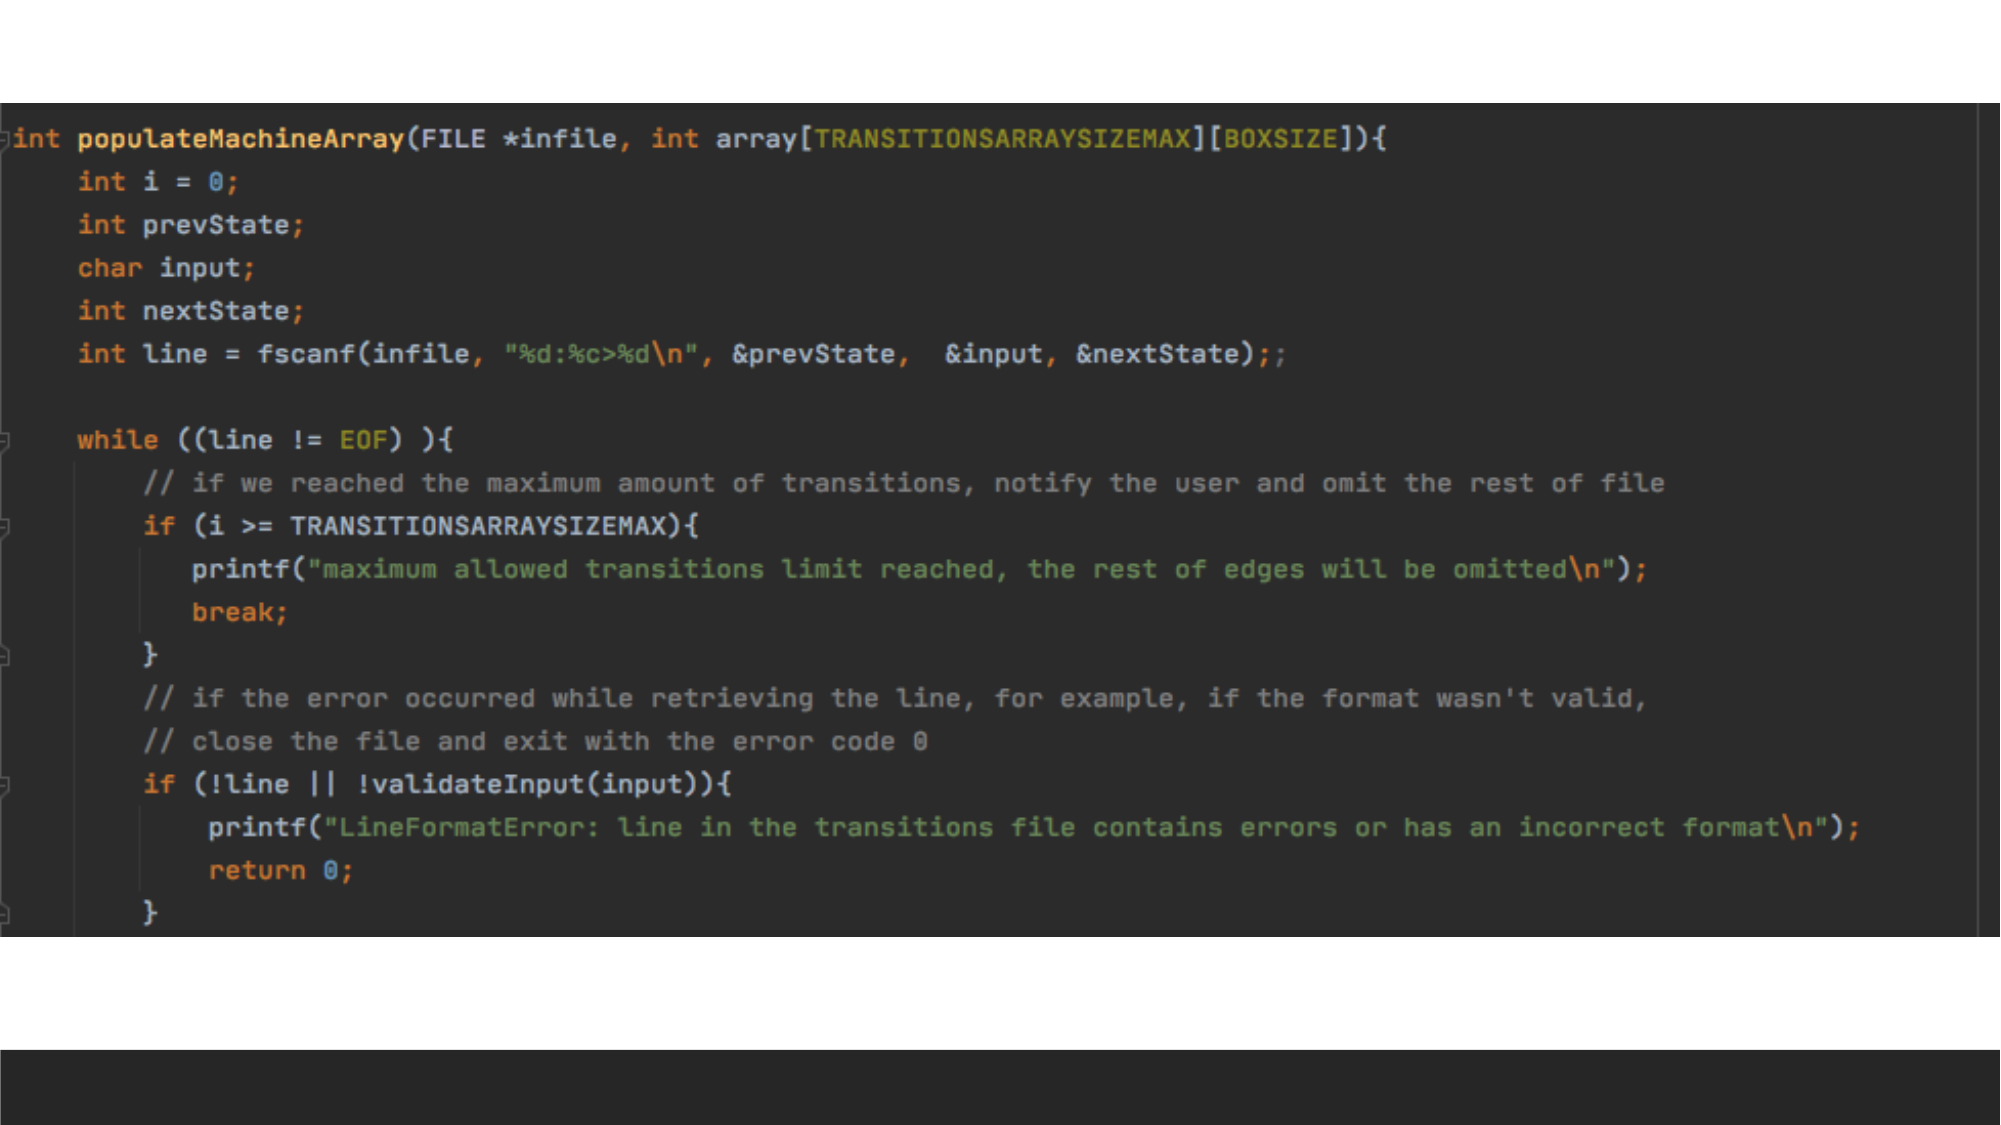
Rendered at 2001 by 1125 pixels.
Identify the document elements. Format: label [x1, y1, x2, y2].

picture [0, 102, 2000, 937]
